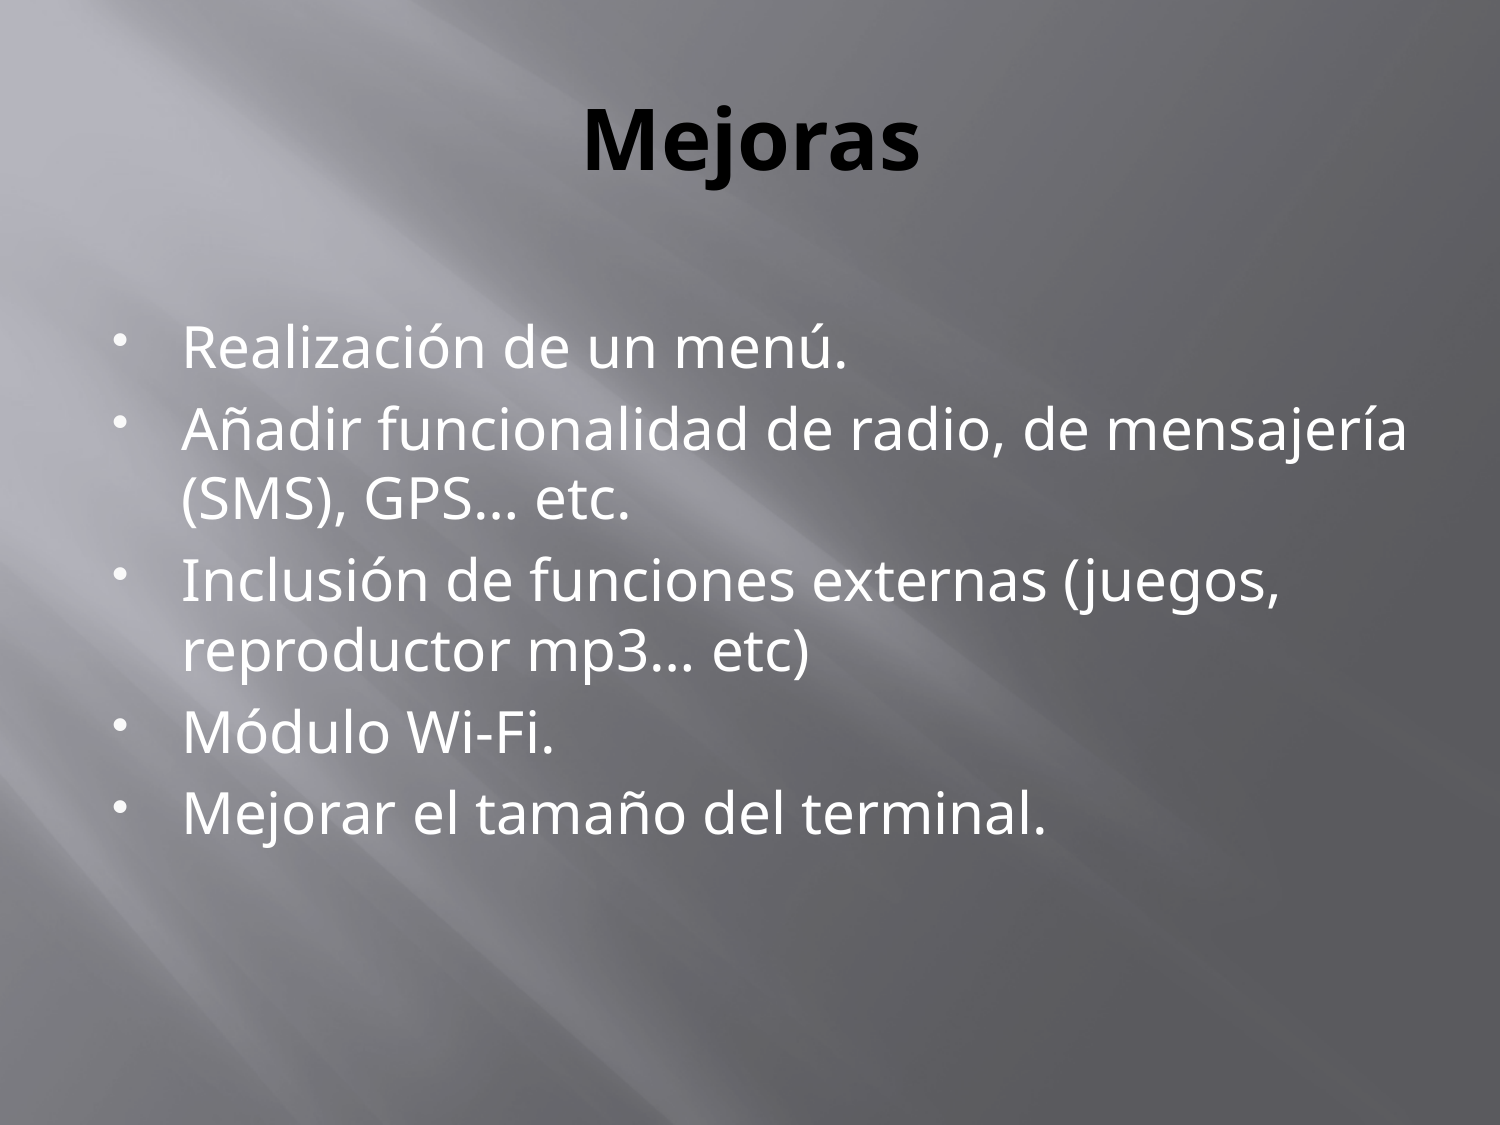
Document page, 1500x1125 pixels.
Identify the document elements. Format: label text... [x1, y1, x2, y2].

list Realización de un menú. Añadir funcionalidad de radio, de mensajería (SMS), GPS… etc. Inclusión de funciones externas (juegos, reproductor mp3… etc) Módulo Wi-Fi. Mejorar el tamaño del terminal. [76, 302, 1427, 1076]
title Mejoras [76, 42, 1427, 231]
